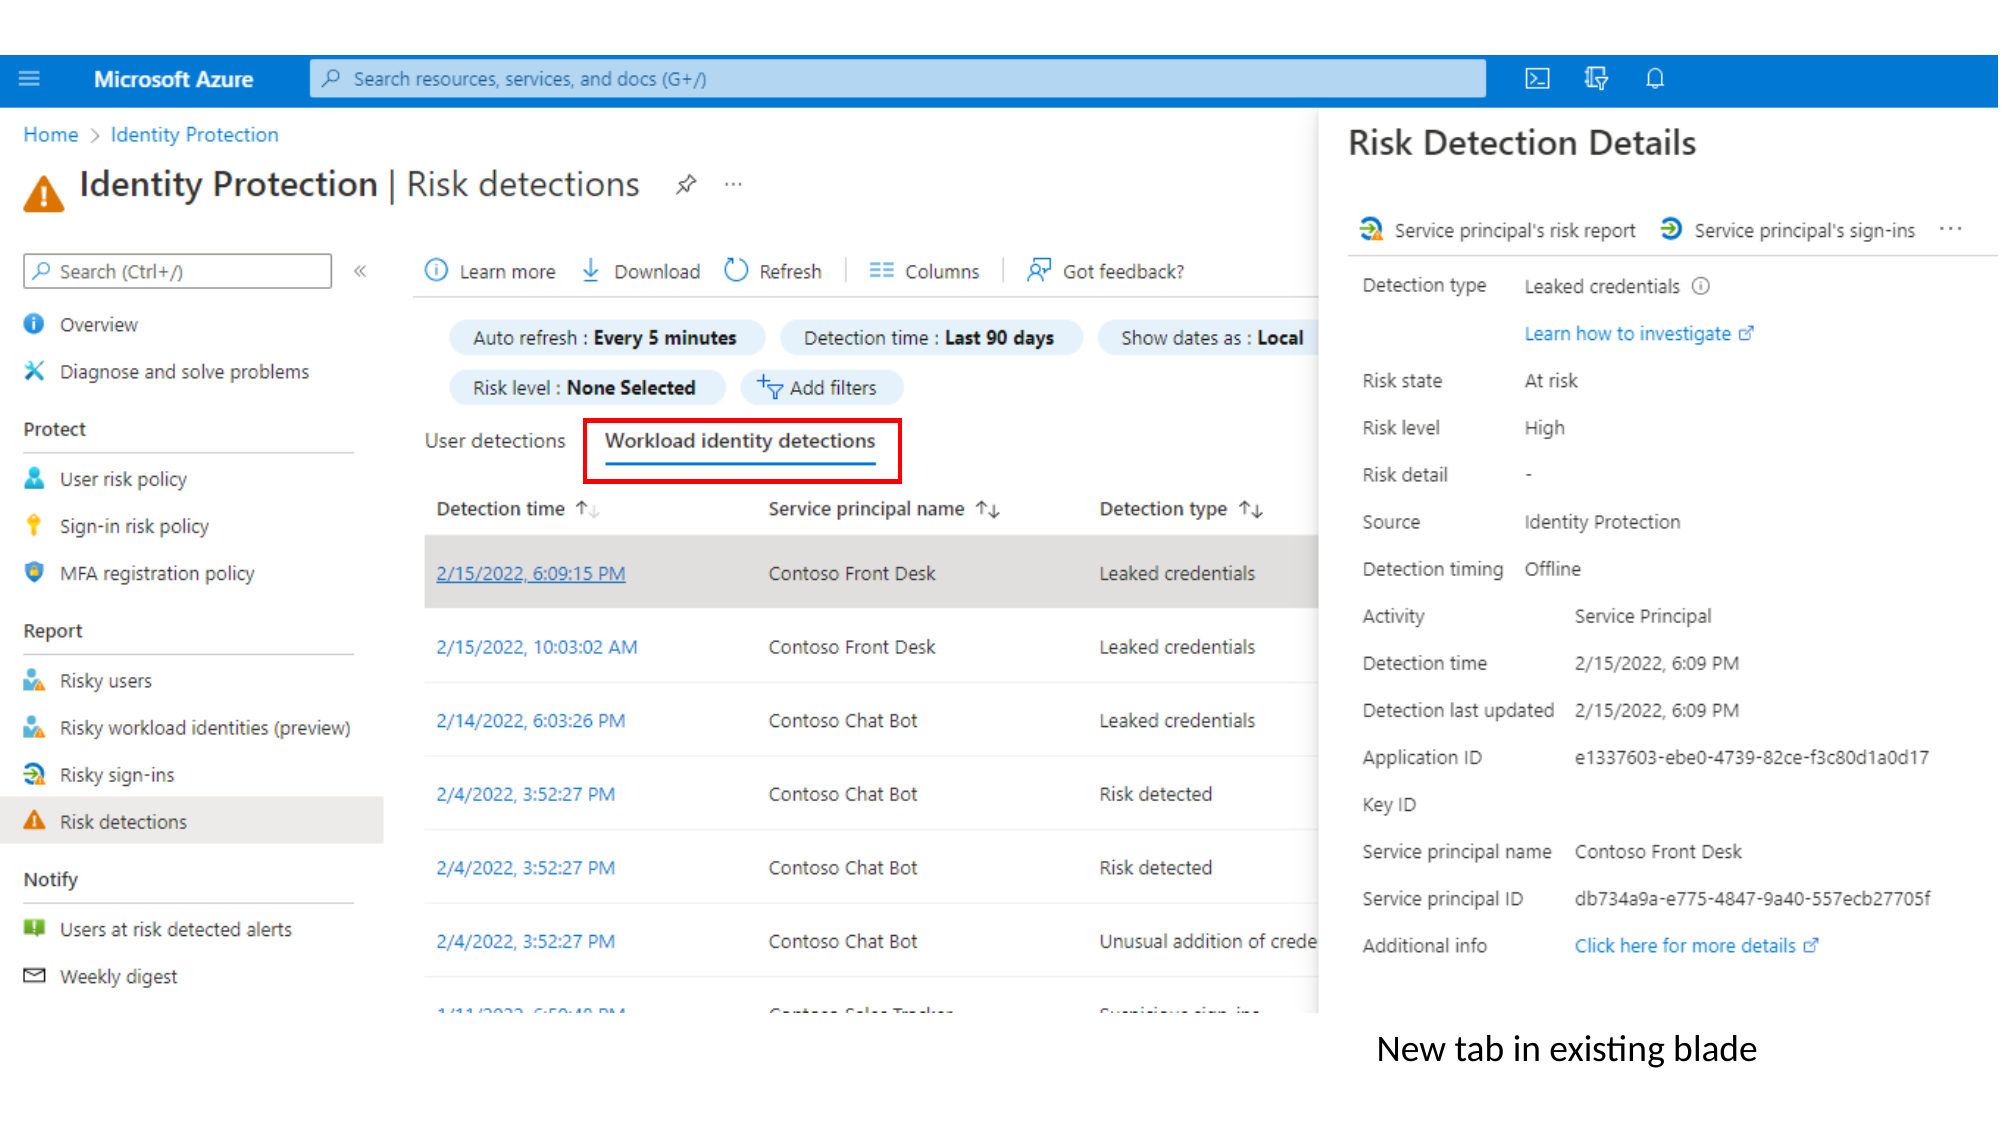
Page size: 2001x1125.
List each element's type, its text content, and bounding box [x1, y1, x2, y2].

text_box New tab in existing blade [1376, 1023, 1925, 1069]
picture [0, 55, 1998, 1013]
